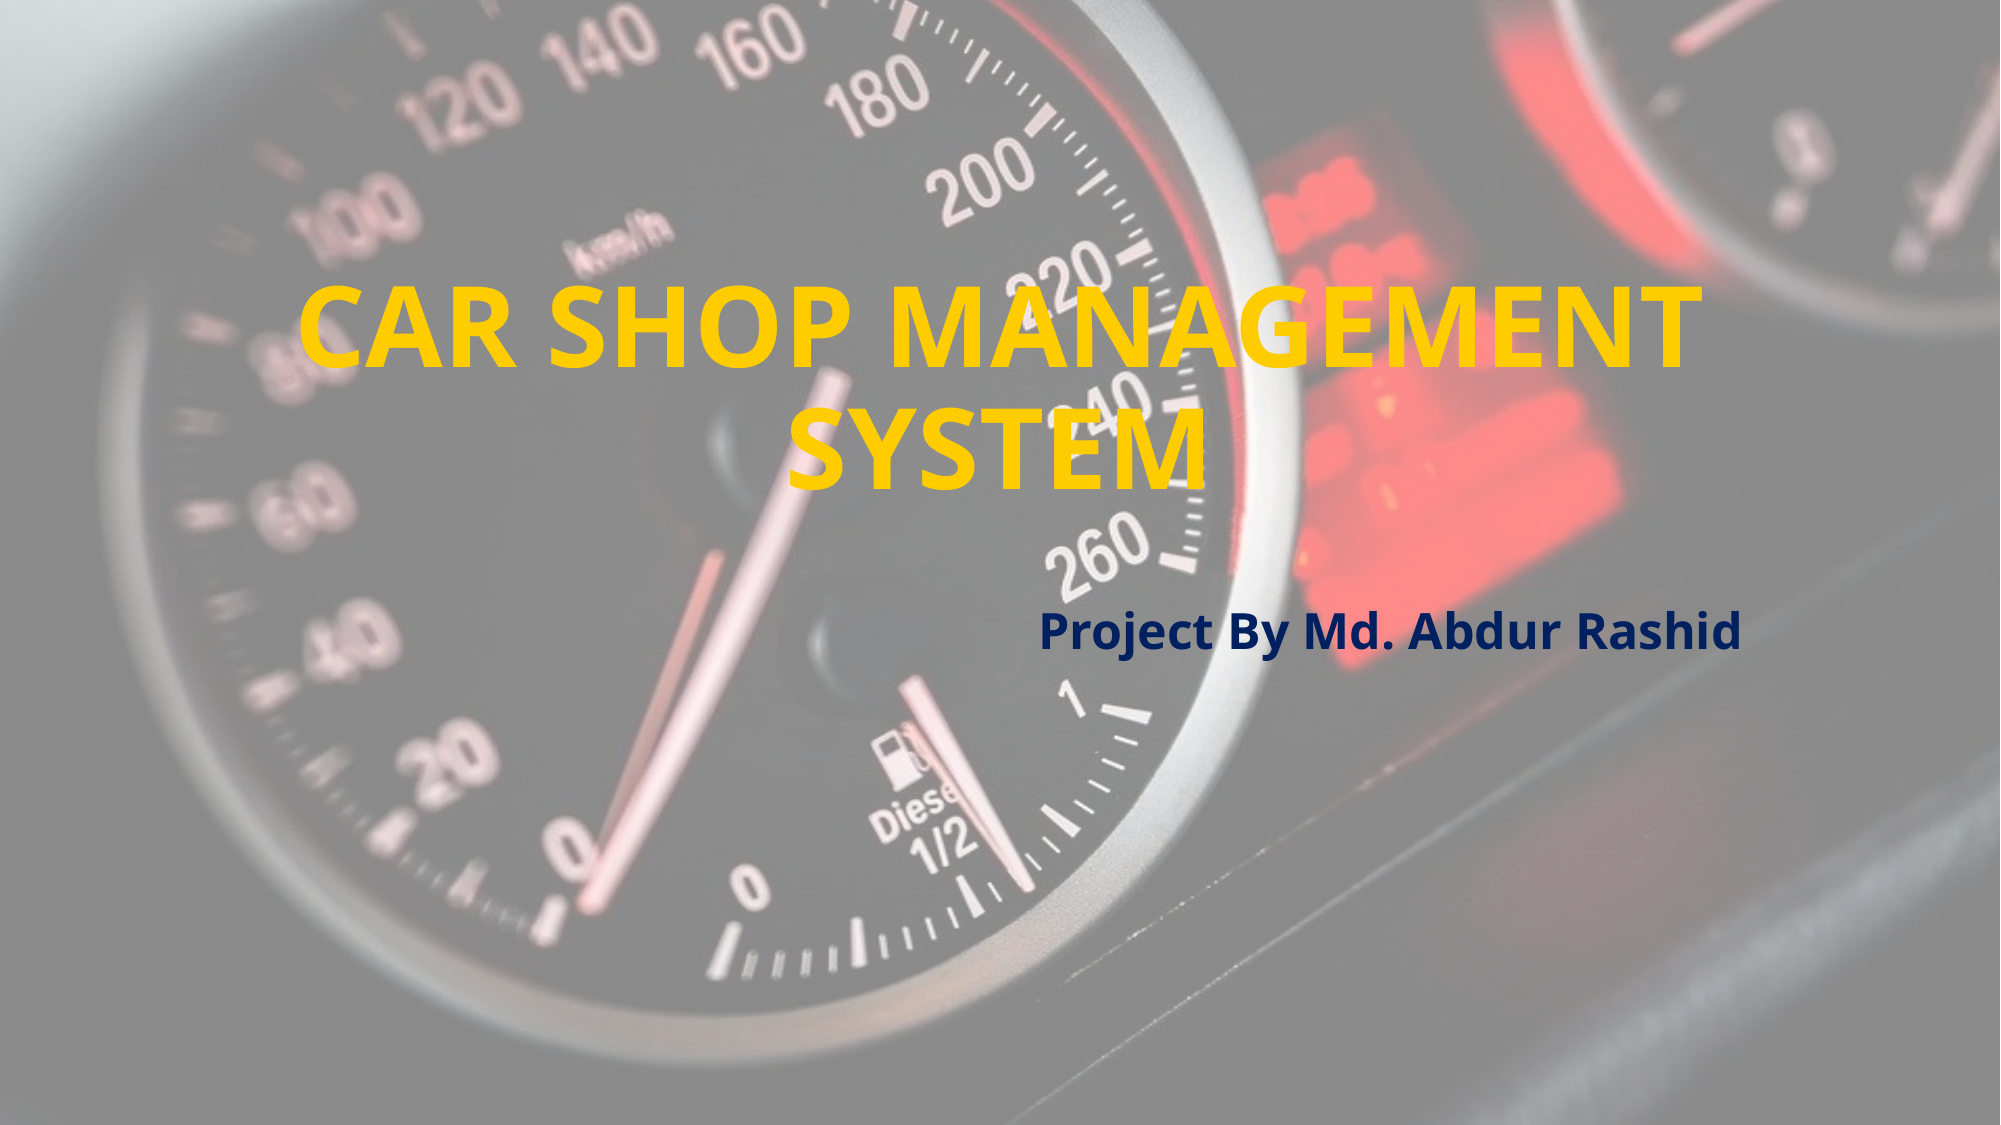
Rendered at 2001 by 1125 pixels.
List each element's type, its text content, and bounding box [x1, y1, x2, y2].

title Car Shop management system [261, 184, 1739, 522]
subtitle Project By Md. Abdur Rashid [261, 579, 2000, 761]
